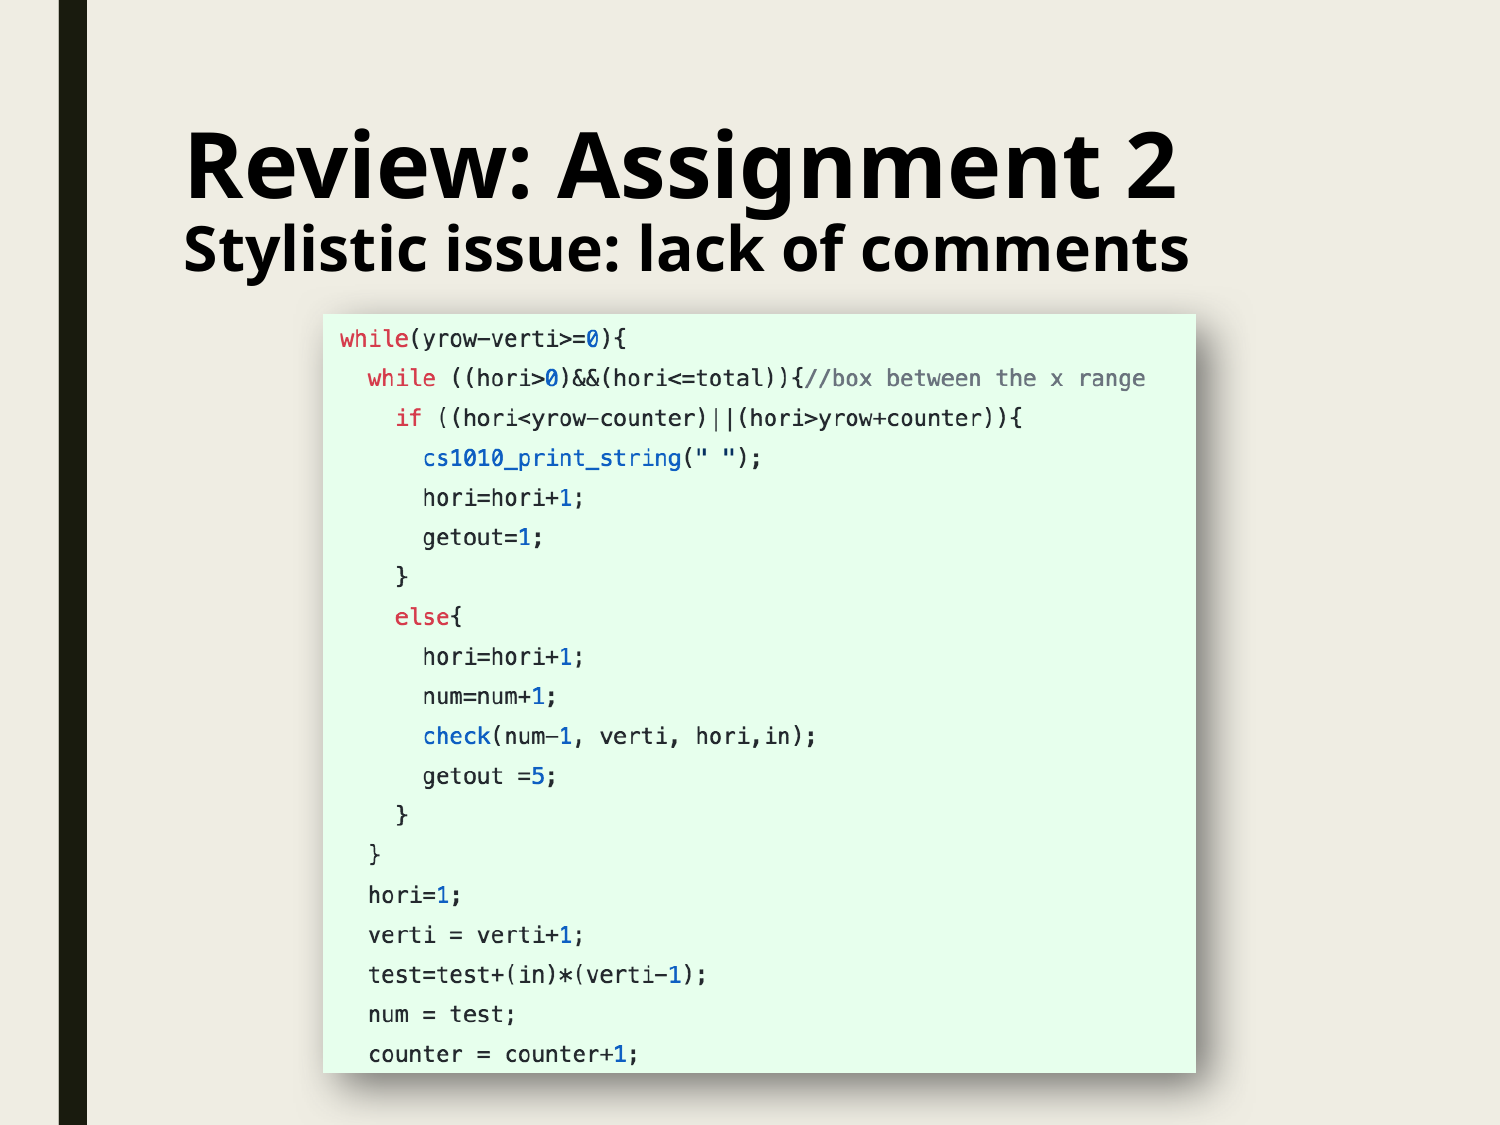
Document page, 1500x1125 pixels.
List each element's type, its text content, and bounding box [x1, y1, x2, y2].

picture [322, 314, 1196, 1073]
title Review: Assignment 2 Stylistic issue: lack of comments [168, 112, 1351, 357]
